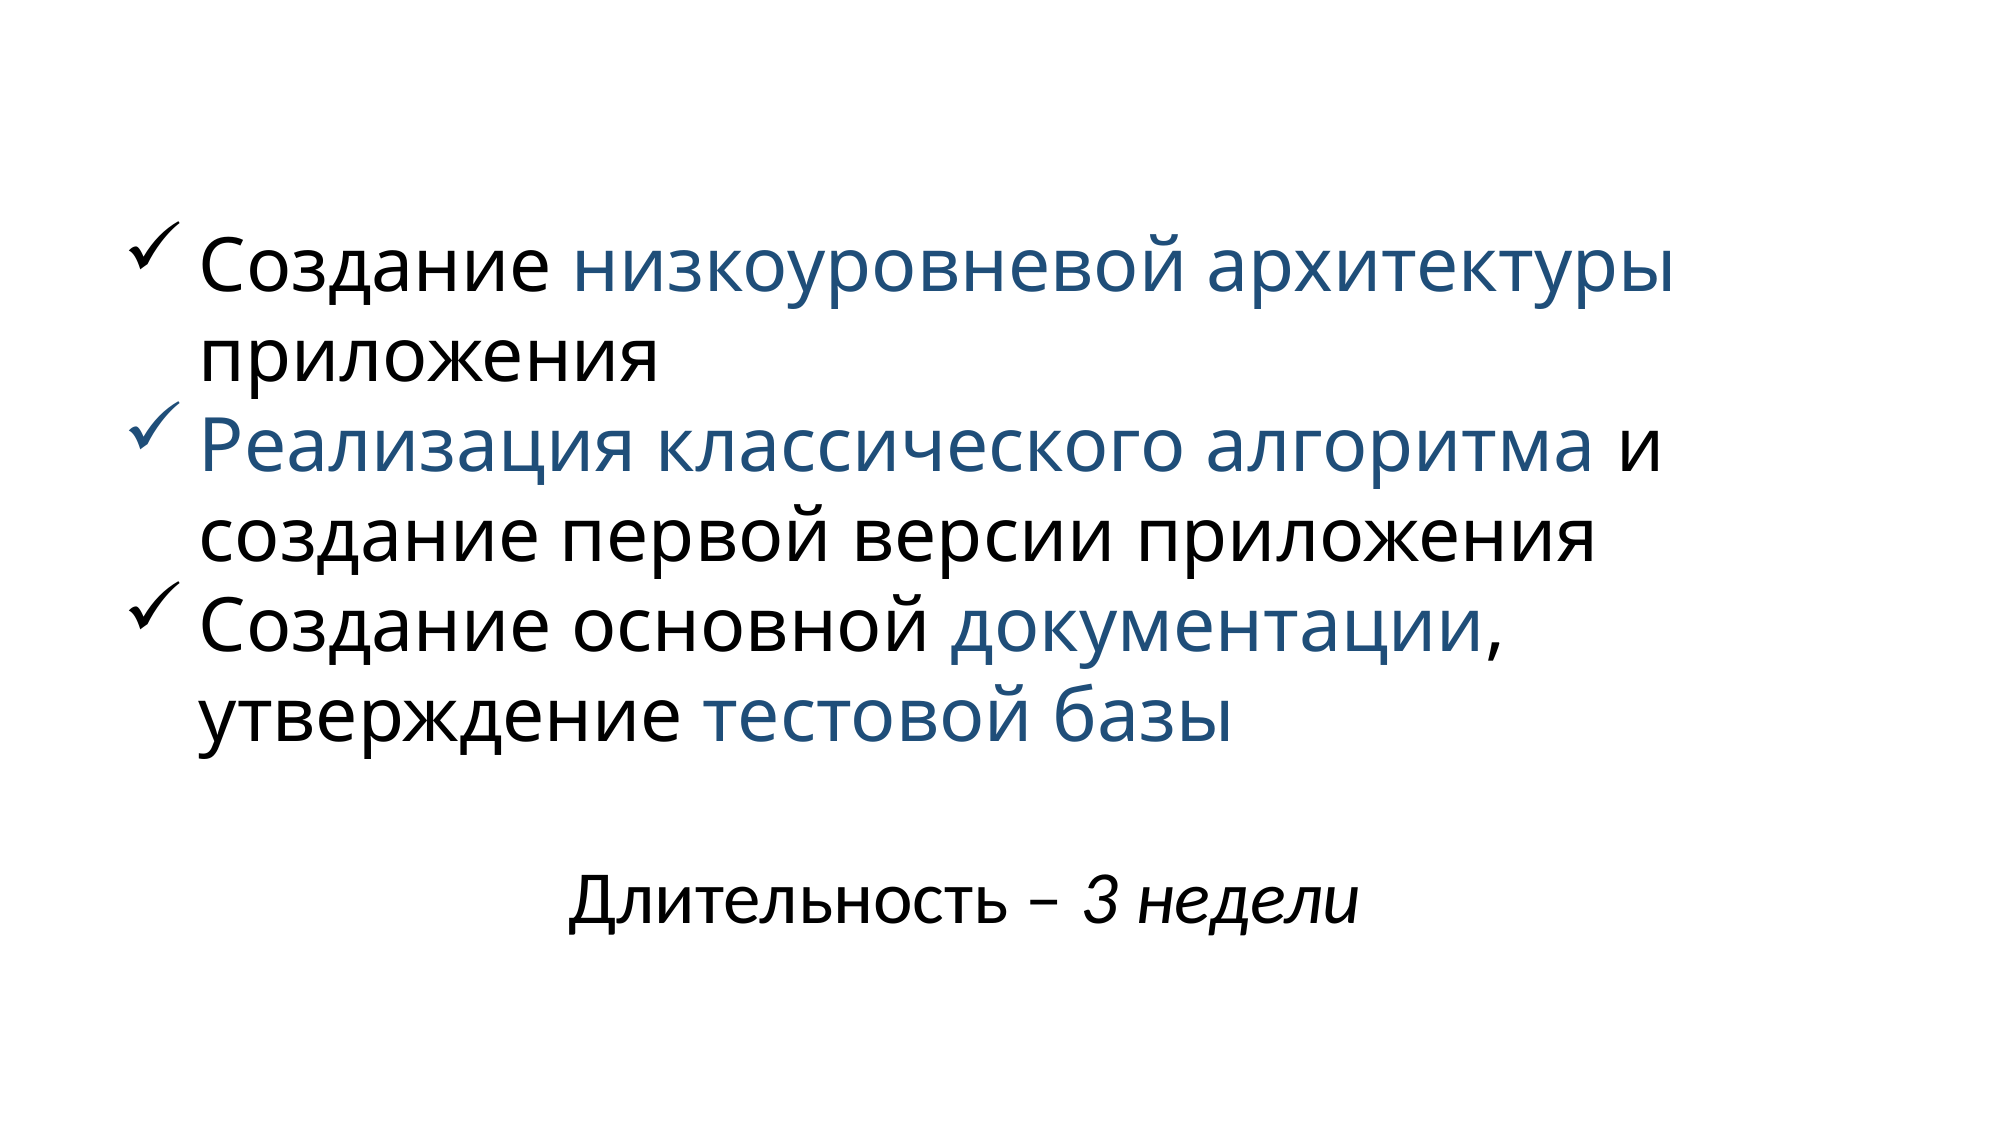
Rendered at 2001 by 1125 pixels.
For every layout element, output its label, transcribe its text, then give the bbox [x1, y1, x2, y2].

text_box Создание низкоуровневой архитектуры приложения Реализация классического алгоритма и создание первой версии приложения Создание основной документации, утверждение тестовой базы [109, 209, 1946, 764]
text_box Длительность – 3 недели [553, 840, 1377, 946]
